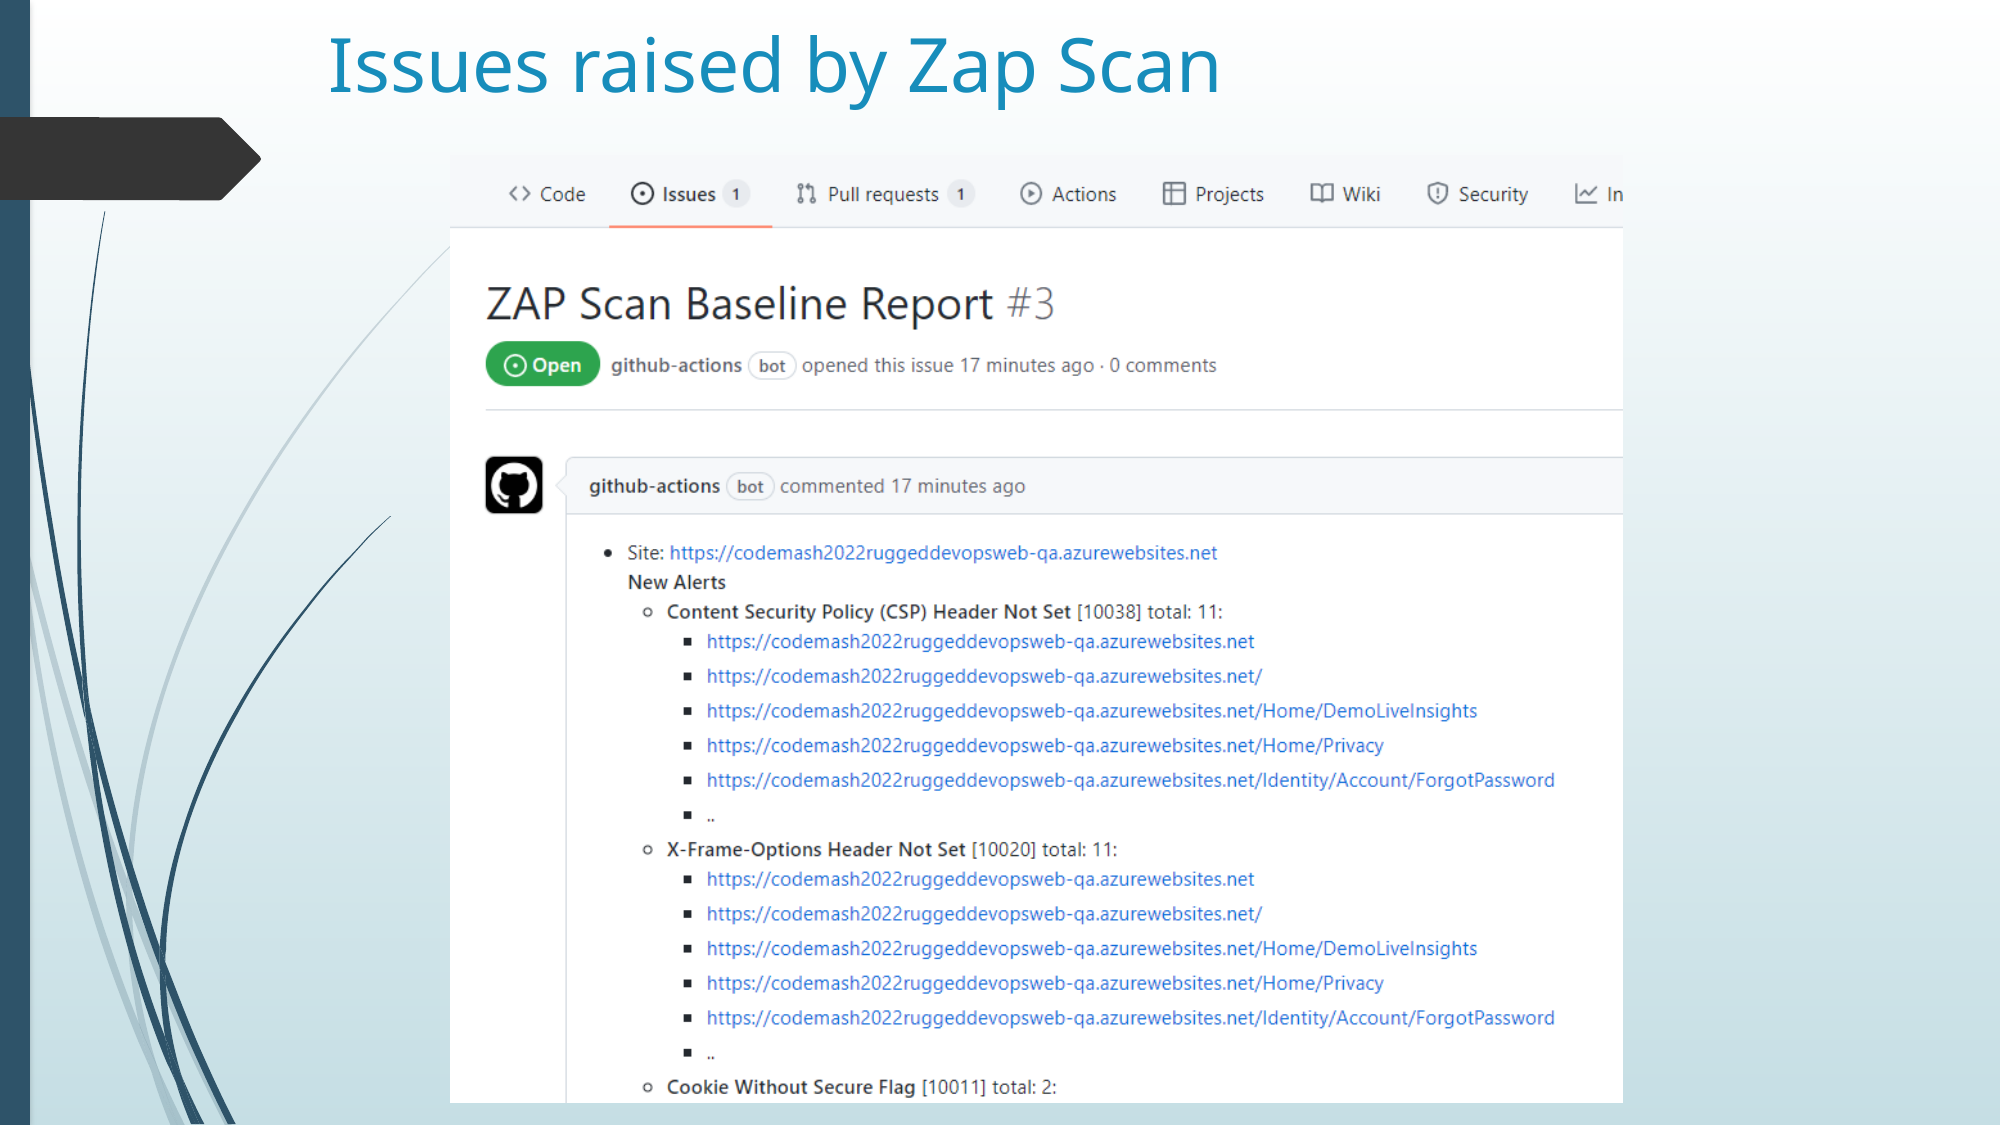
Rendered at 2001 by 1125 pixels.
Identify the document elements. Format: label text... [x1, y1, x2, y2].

picture [450, 155, 1623, 1104]
title Issues raised by Zap Scan [313, 10, 1776, 122]
